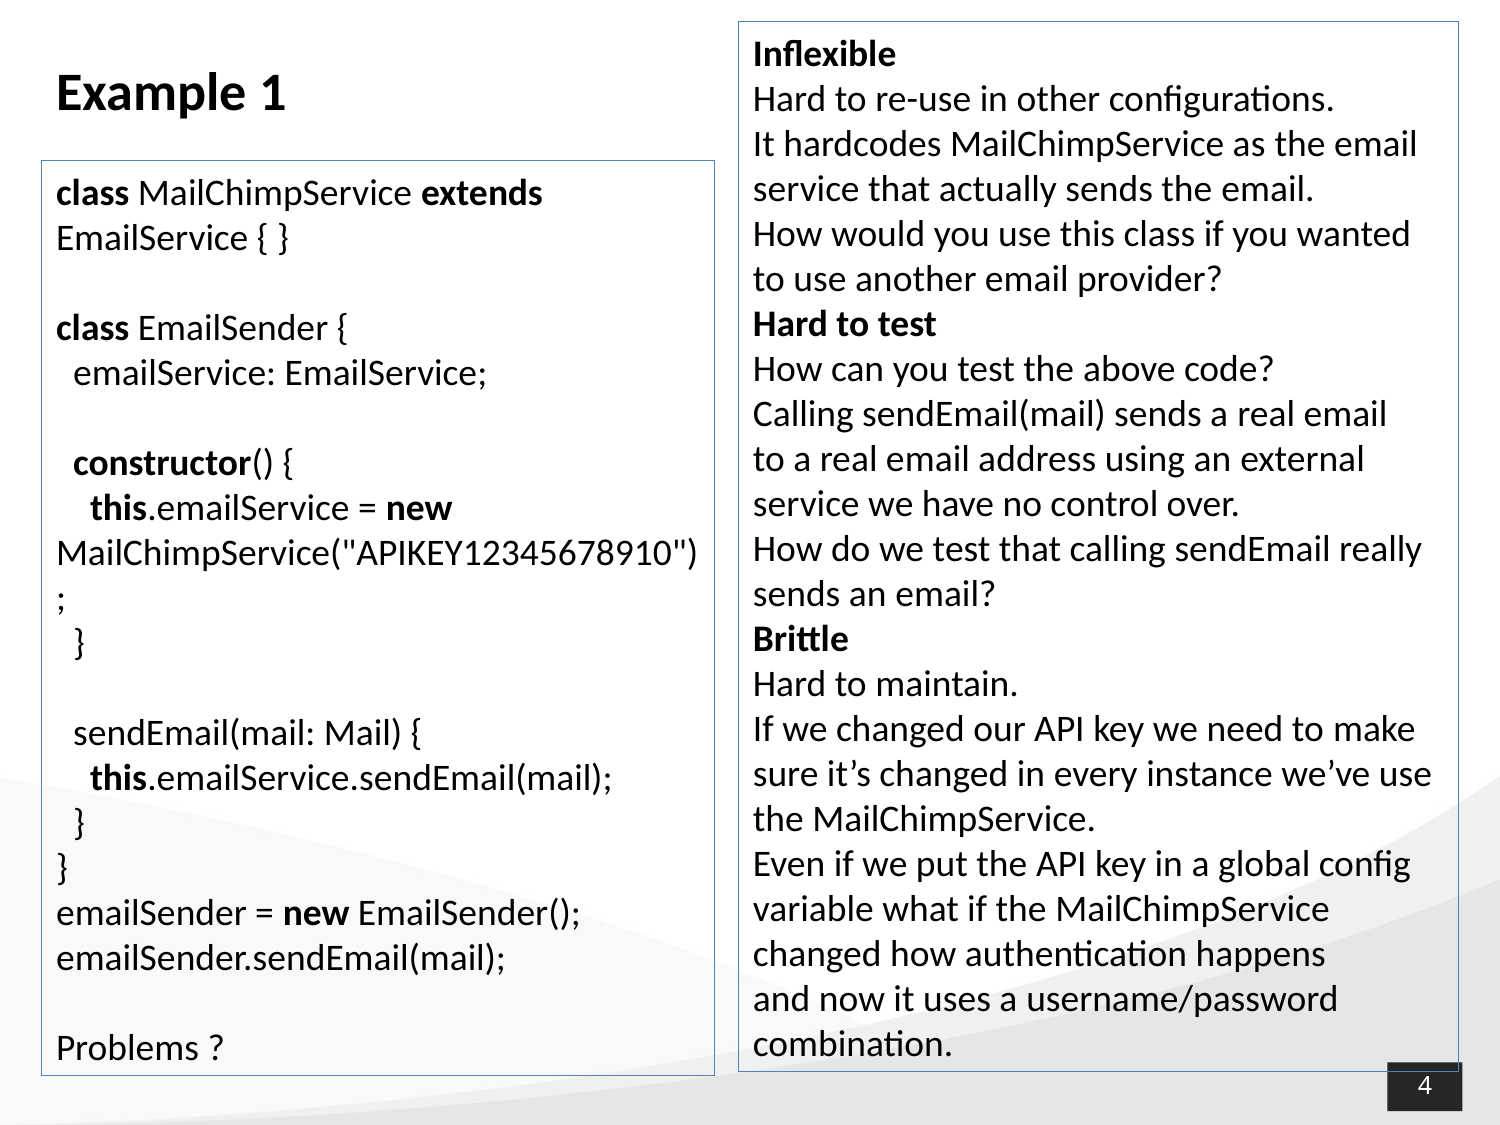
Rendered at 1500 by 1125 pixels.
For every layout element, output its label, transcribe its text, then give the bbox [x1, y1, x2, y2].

text_box Inflexible Hard to re-use in other configurations. It hardcodes MailChimpService as the email service that actually sends the email. How would you use this class if you wanted to use another email provider? Hard to test How can you test the above code? Calling sendEmail(mail) sends a real email to a real email address using an external service we have no control over. How do we test that calling sendEmail really sends an email? Brittle Hard to maintain. If we changed our API key we need to make sure it’s changed in every instance we’ve use the MailChimpService. Even if we put the API key in a global config variable what if the MailChimpService changed how authentication happens and now it uses a username/password combination. [738, 21, 1459, 1072]
title Example 1 [41, 30, 738, 147]
text_box class MailChimpService extends EmailService { } class EmailSender { emailService: EmailService; constructor() { this.emailService = new MailChimpService("APIKEY12345678910"); } sendEmail(mail: Mail) { this.emailService.sendEmail(mail); } } emailSender = new EmailSender(); emailSender.sendEmail(mail); Problems ? [41, 160, 715, 1076]
picture [0, 0, 1500, 1125]
